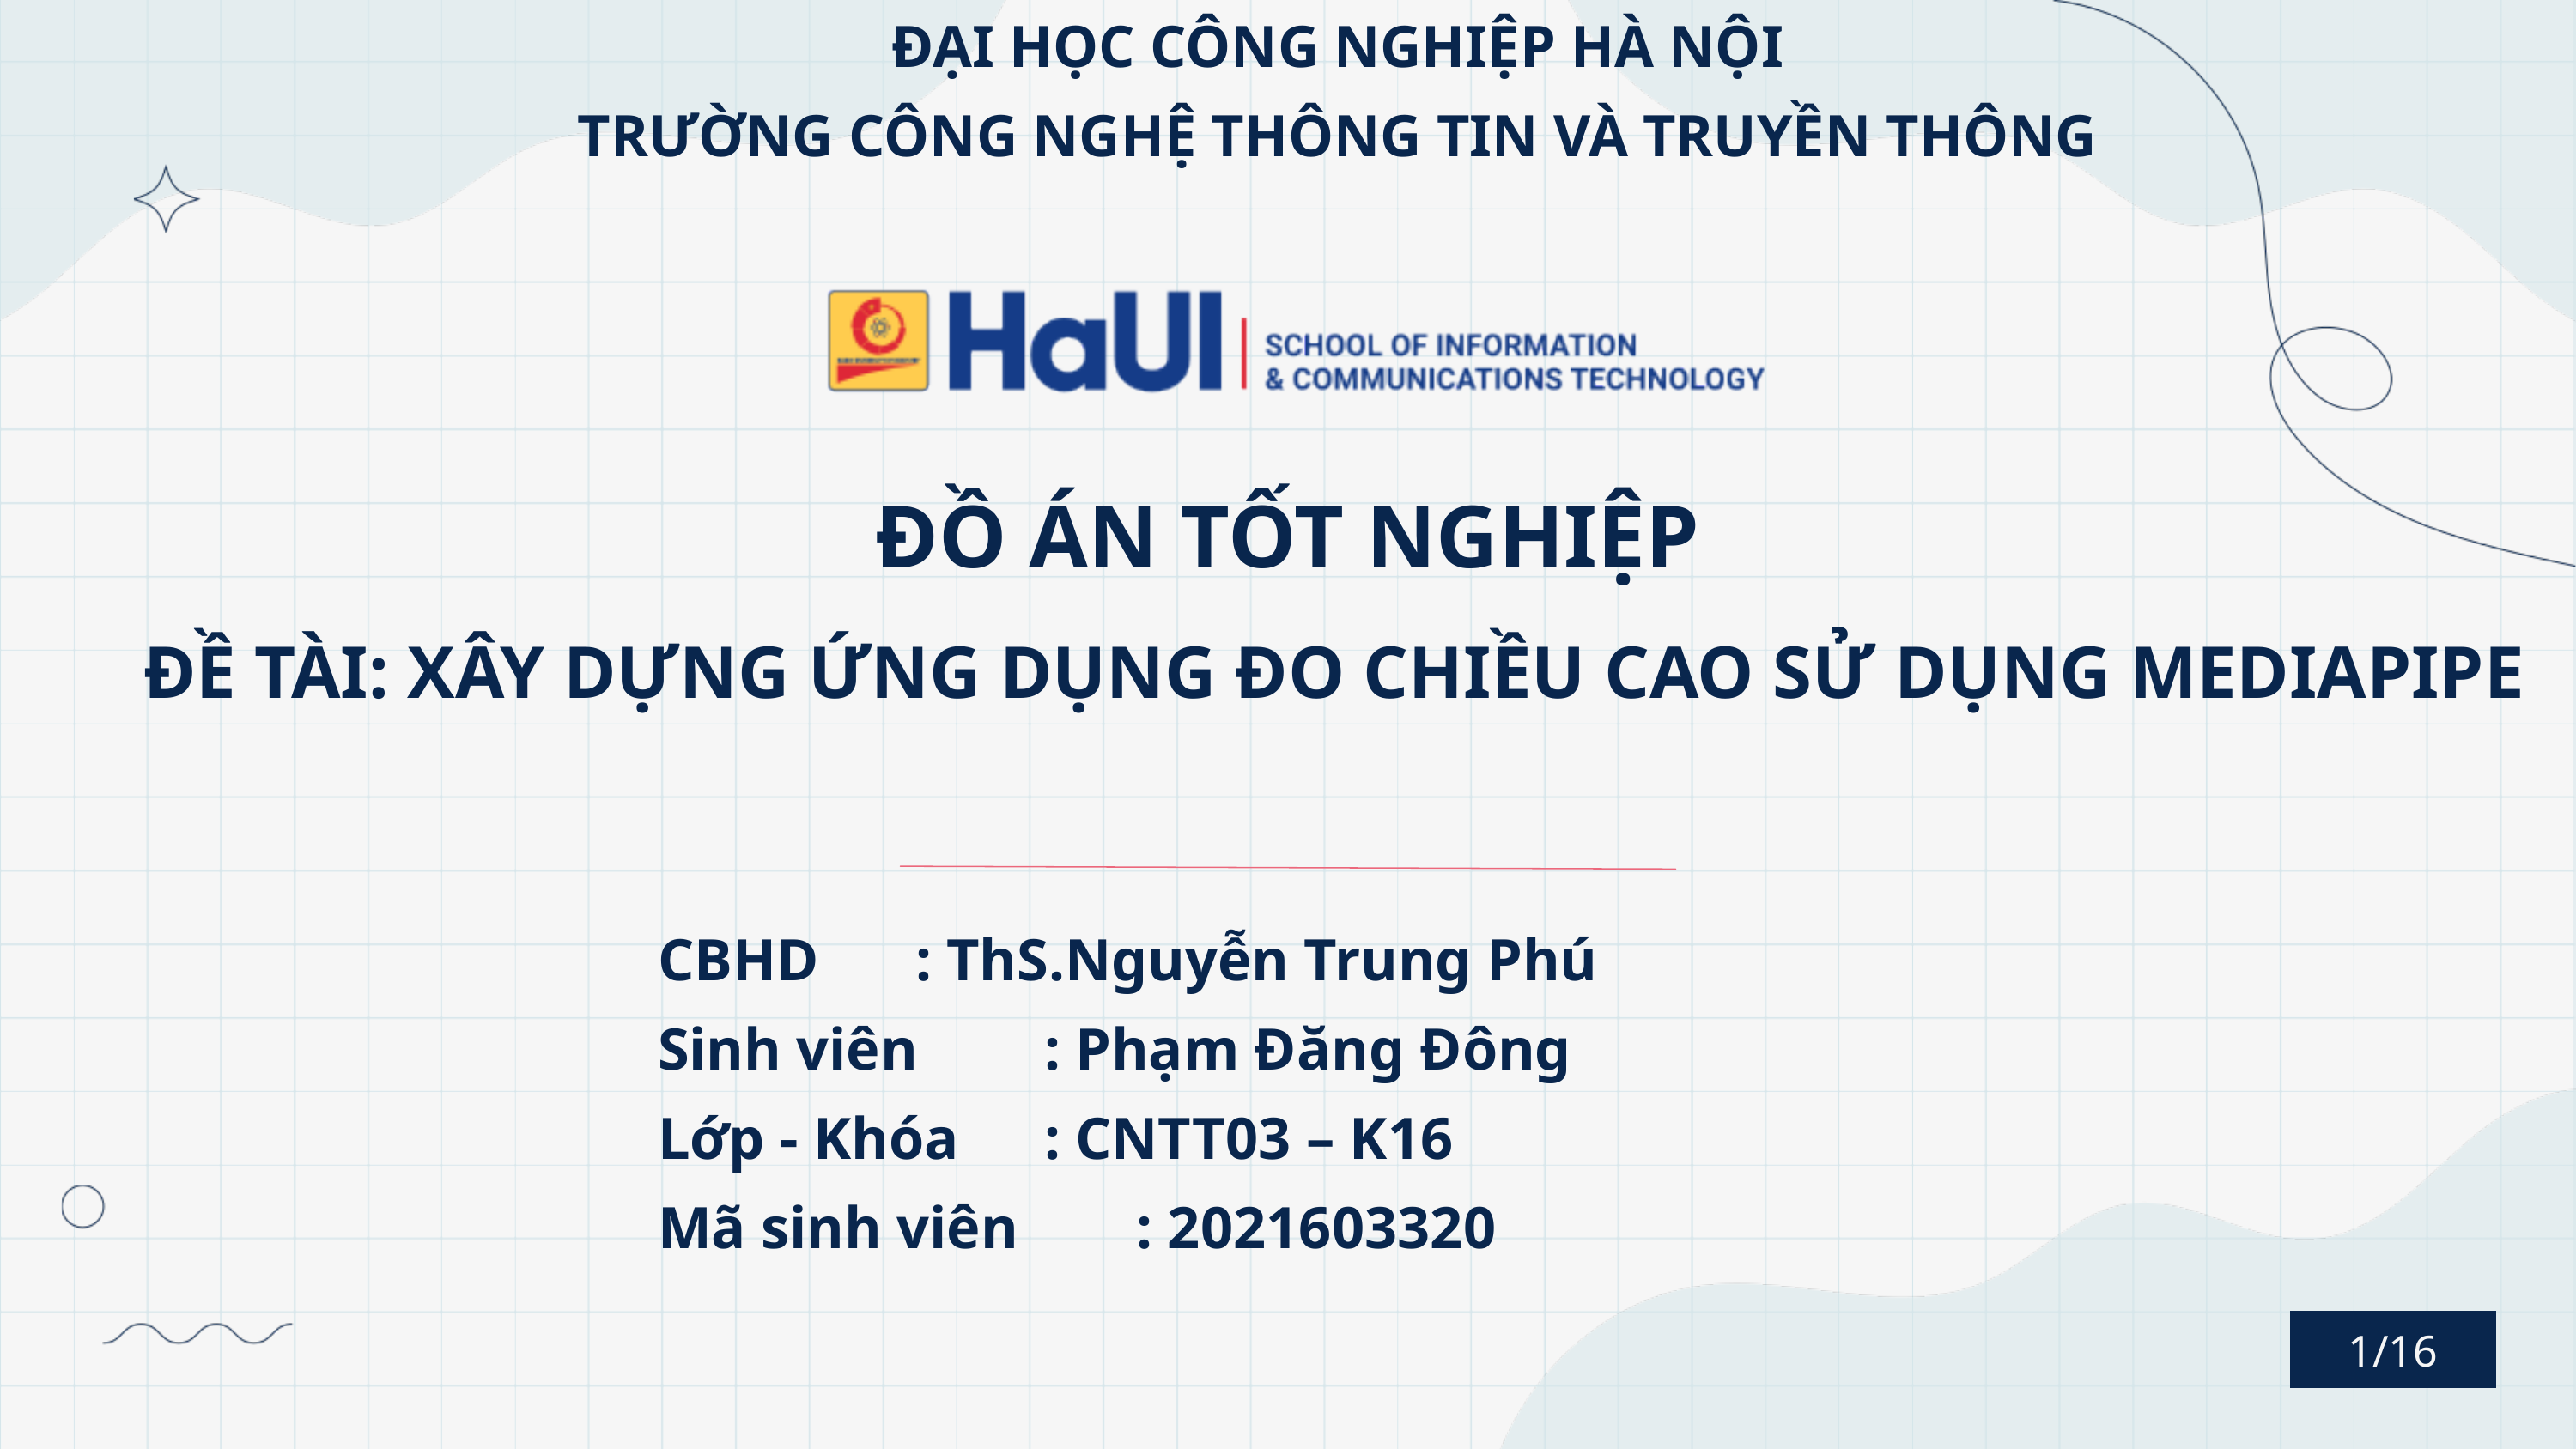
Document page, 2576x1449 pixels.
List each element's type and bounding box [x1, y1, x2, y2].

text_box [823, 260, 1778, 426]
text_box [717, 244, 1857, 442]
text_box [2289, 1311, 2496, 1388]
text_box [0, 0, 2576, 1449]
